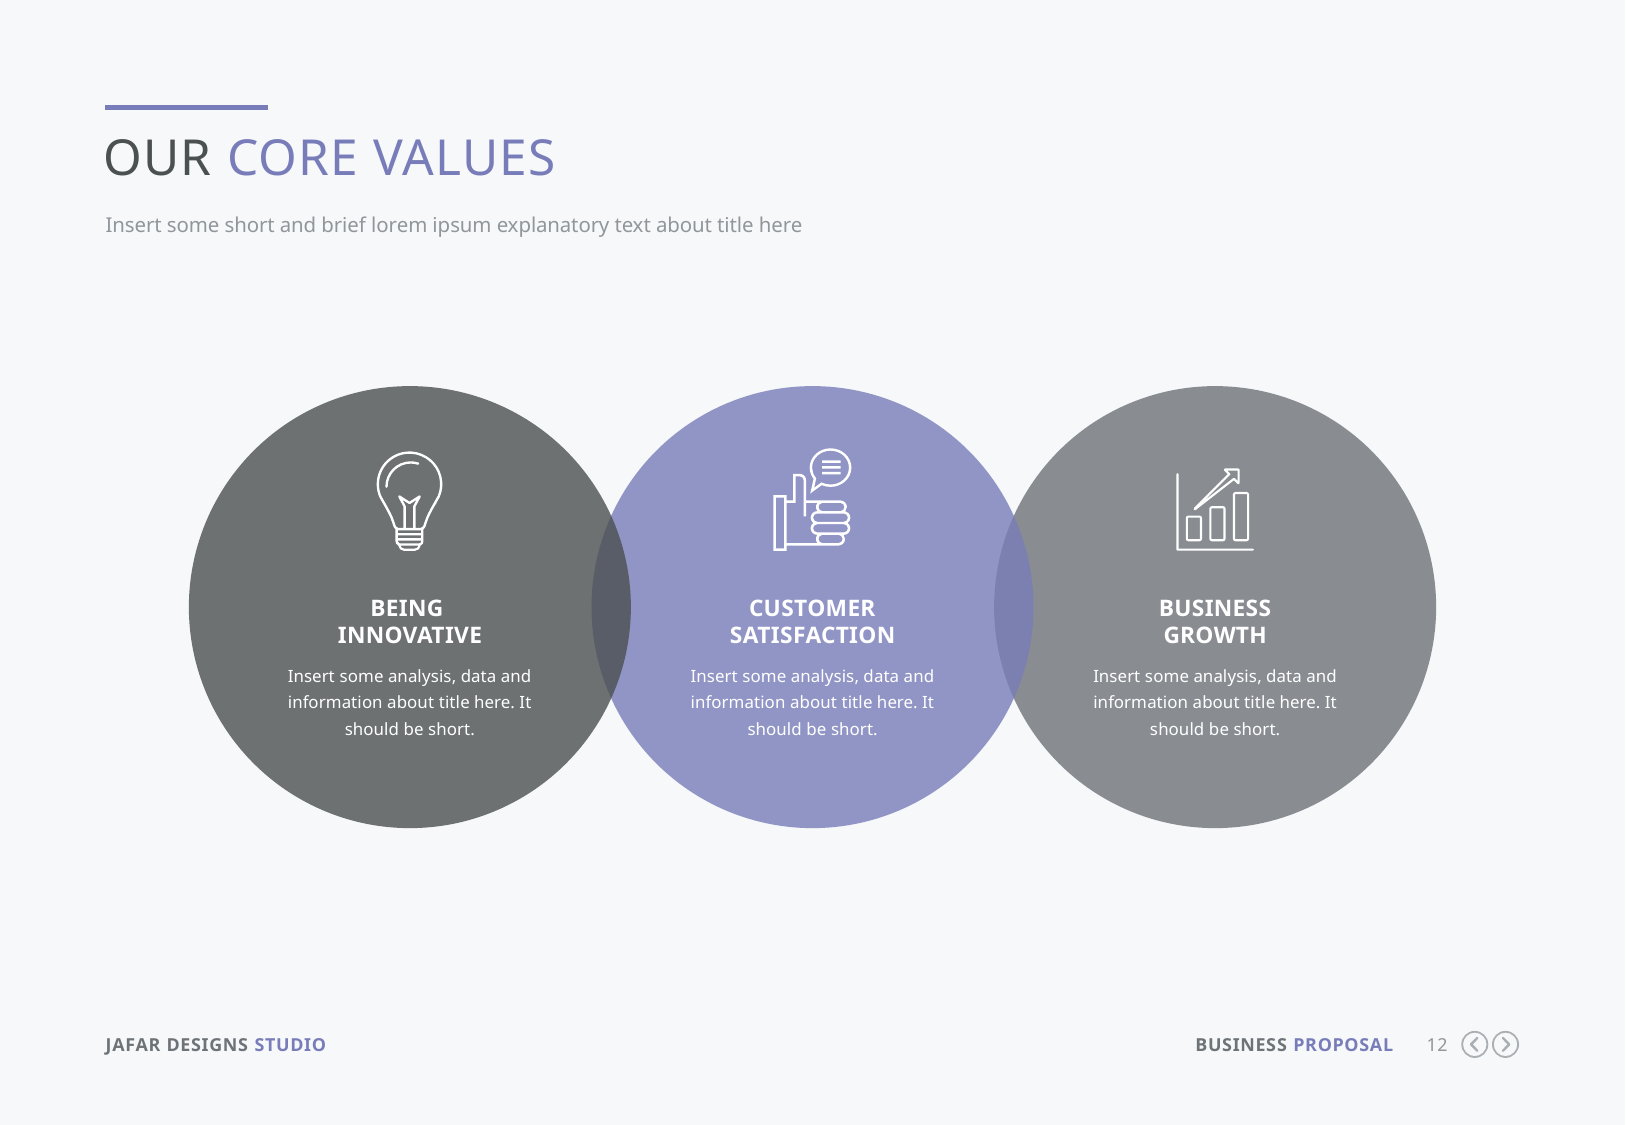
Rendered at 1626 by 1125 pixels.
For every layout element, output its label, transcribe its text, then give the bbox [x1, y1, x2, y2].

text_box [631, 386, 1034, 829]
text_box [1034, 386, 1437, 829]
list Insert some short and brief lorem ipsum explanatory text about title here [105, 209, 1519, 241]
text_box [188, 386, 631, 829]
list Our Core Values [103, 125, 1518, 188]
